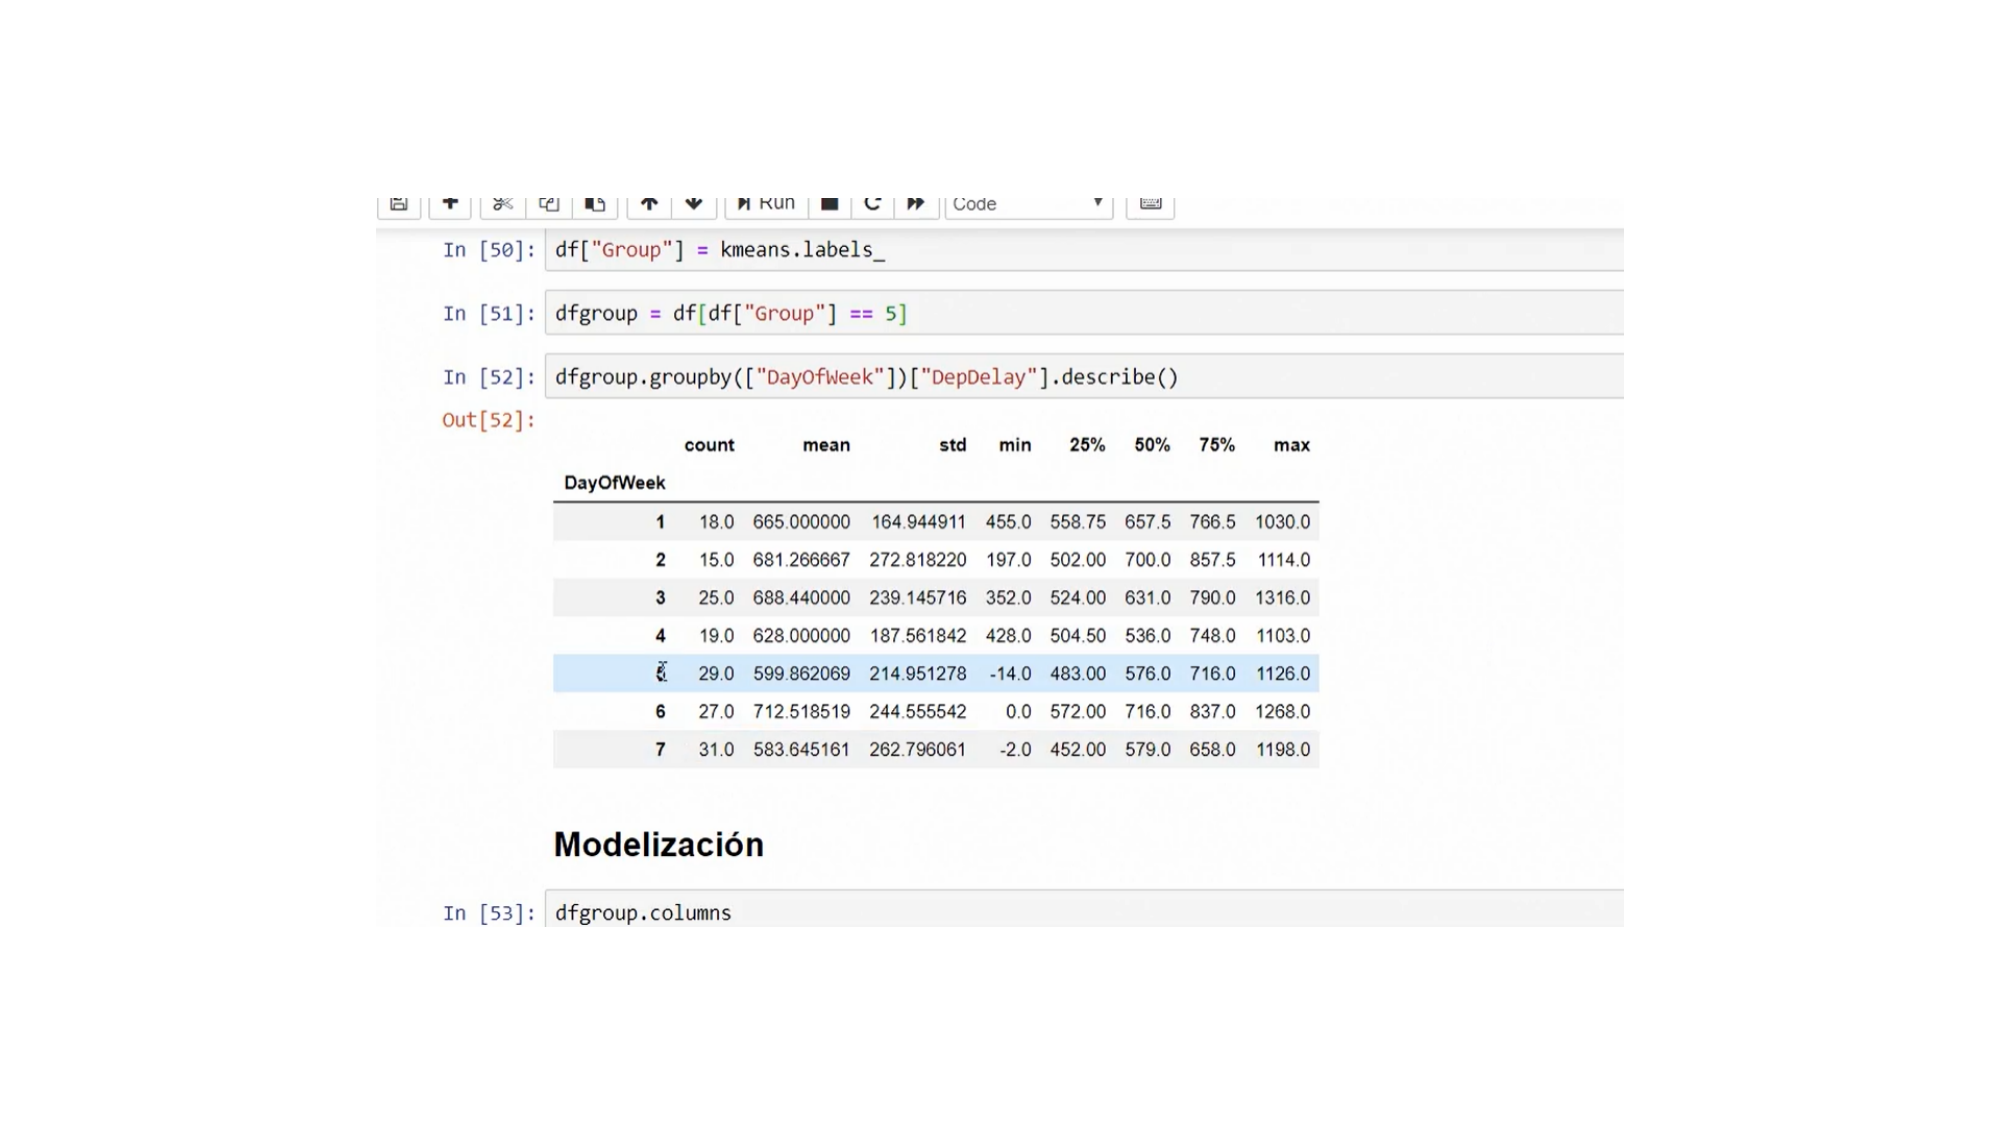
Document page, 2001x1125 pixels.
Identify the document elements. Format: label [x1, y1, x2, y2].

picture [376, 198, 1624, 927]
